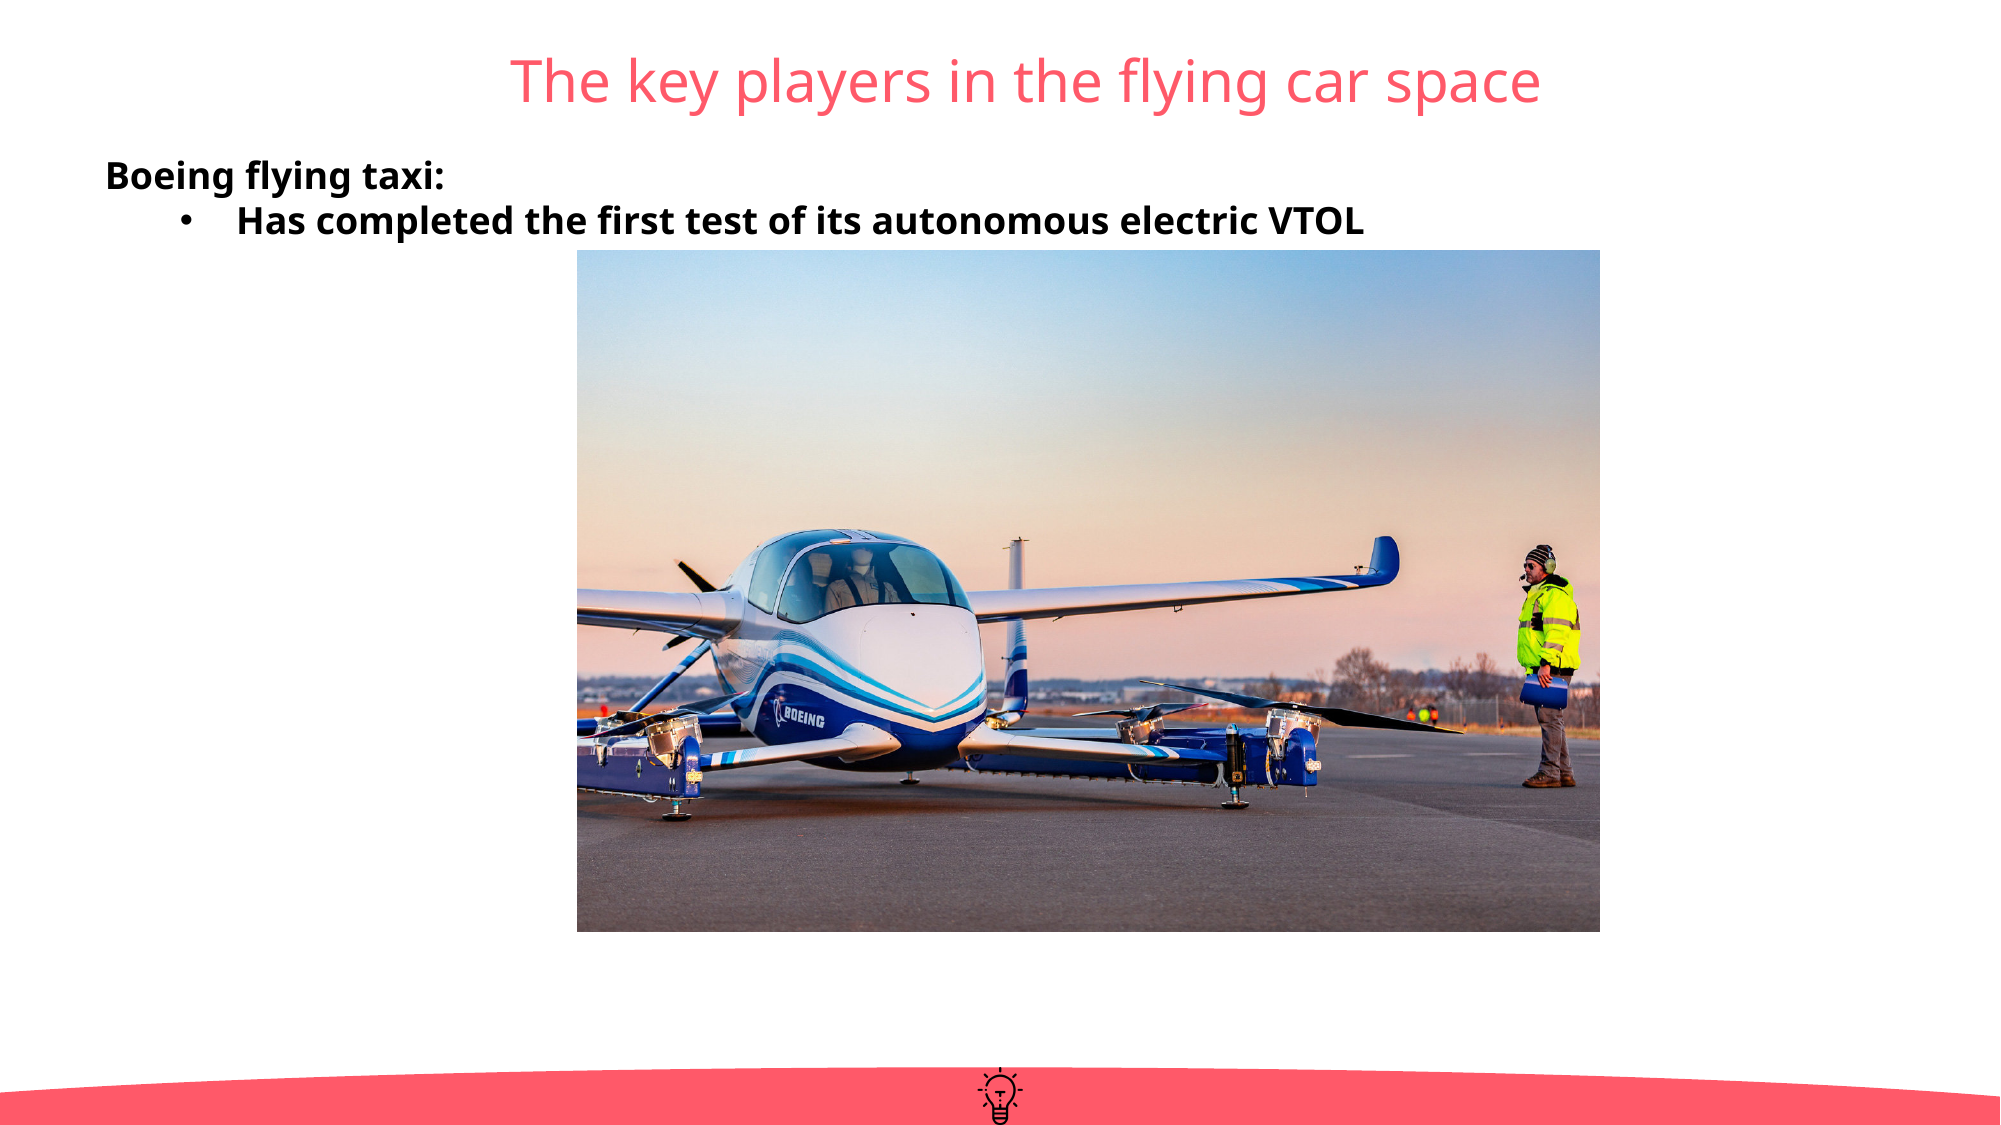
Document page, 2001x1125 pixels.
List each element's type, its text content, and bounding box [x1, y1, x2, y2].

text_box The key players in the flying car space [244, 36, 1809, 122]
text_box [0, 1066, 2000, 1125]
picture [971, 1067, 1029, 1125]
picture [577, 250, 1600, 932]
text_box Boeing flying taxi: Has completed the first test of its autonomous electric VTOL [90, 144, 1403, 250]
